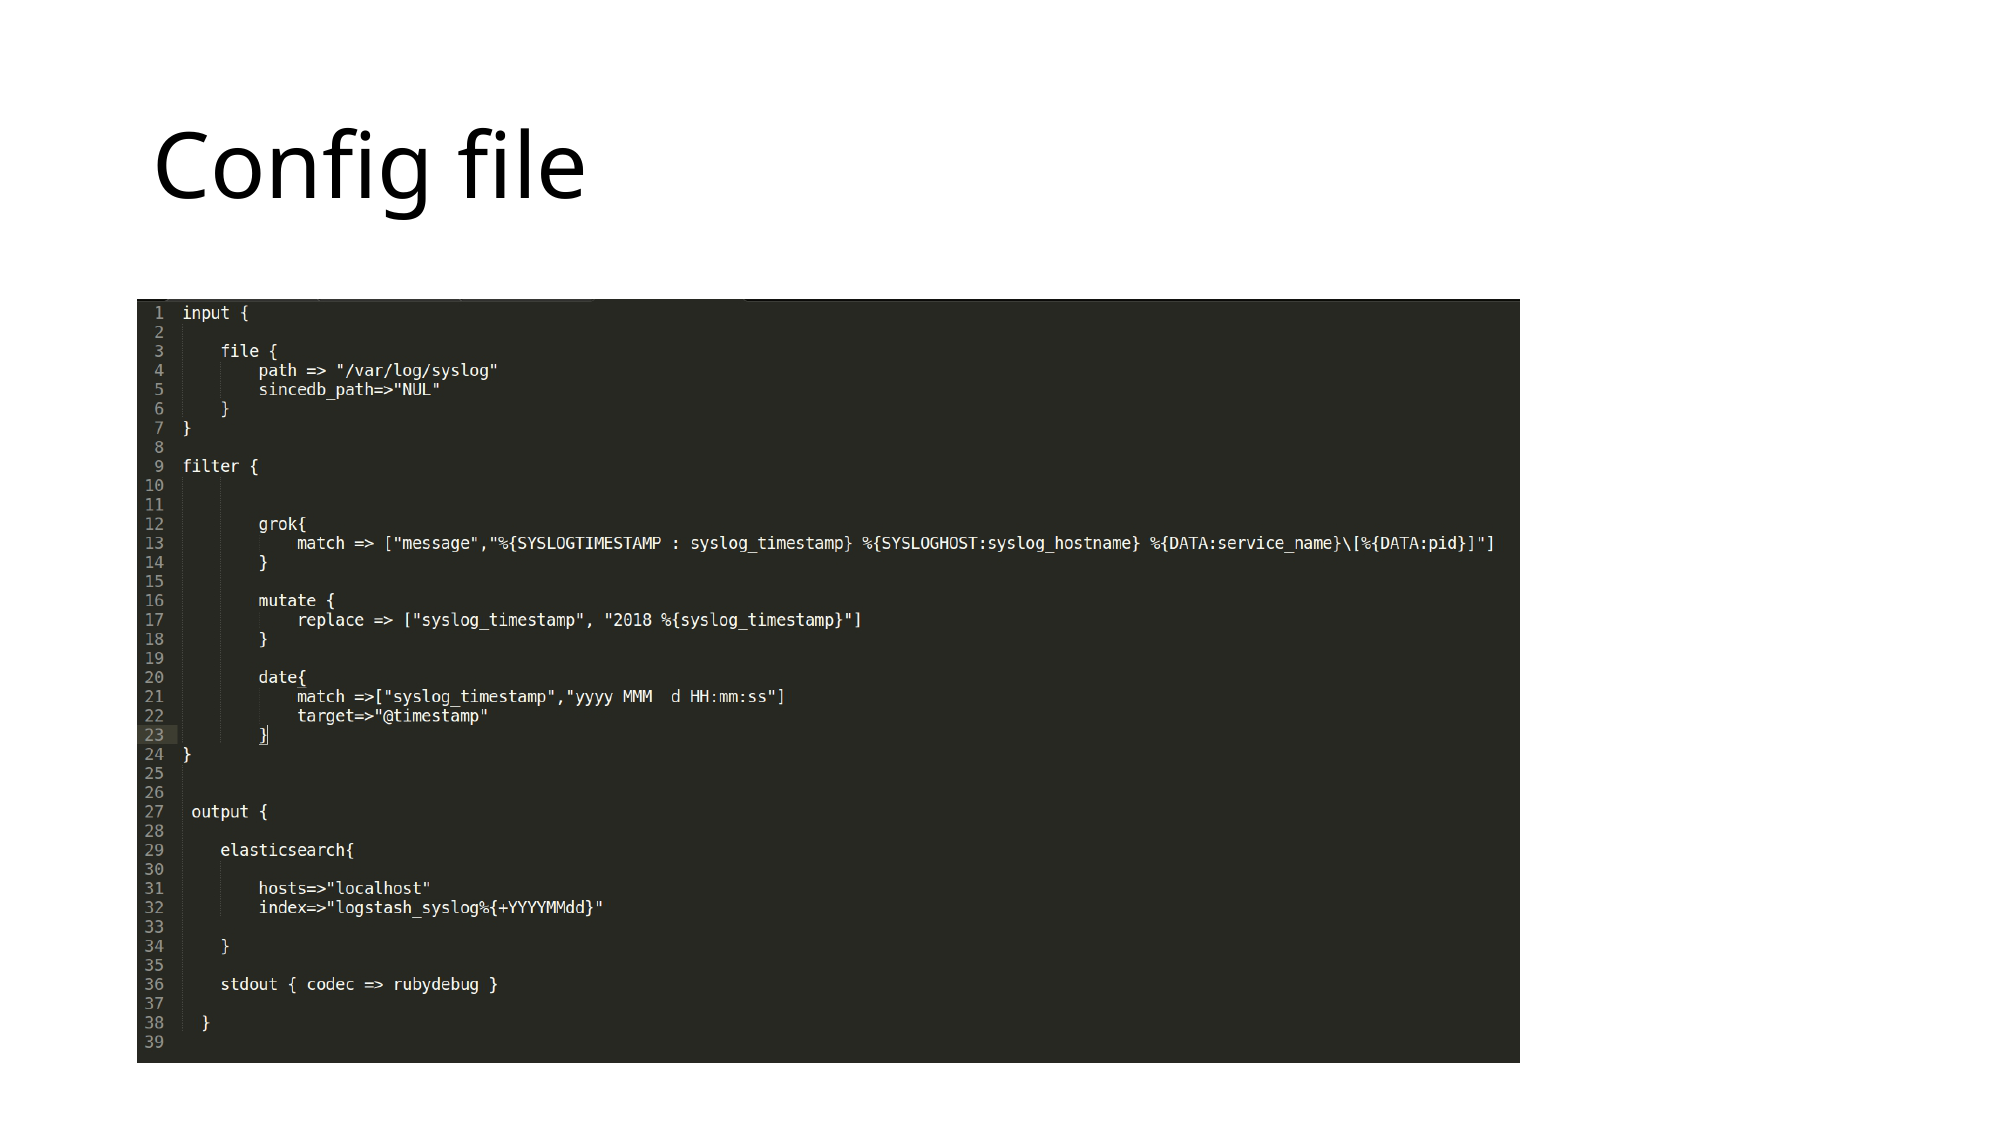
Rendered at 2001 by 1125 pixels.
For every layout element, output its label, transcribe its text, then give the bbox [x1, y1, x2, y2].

picture [137, 299, 1520, 1063]
title Config file [137, 59, 1863, 278]
